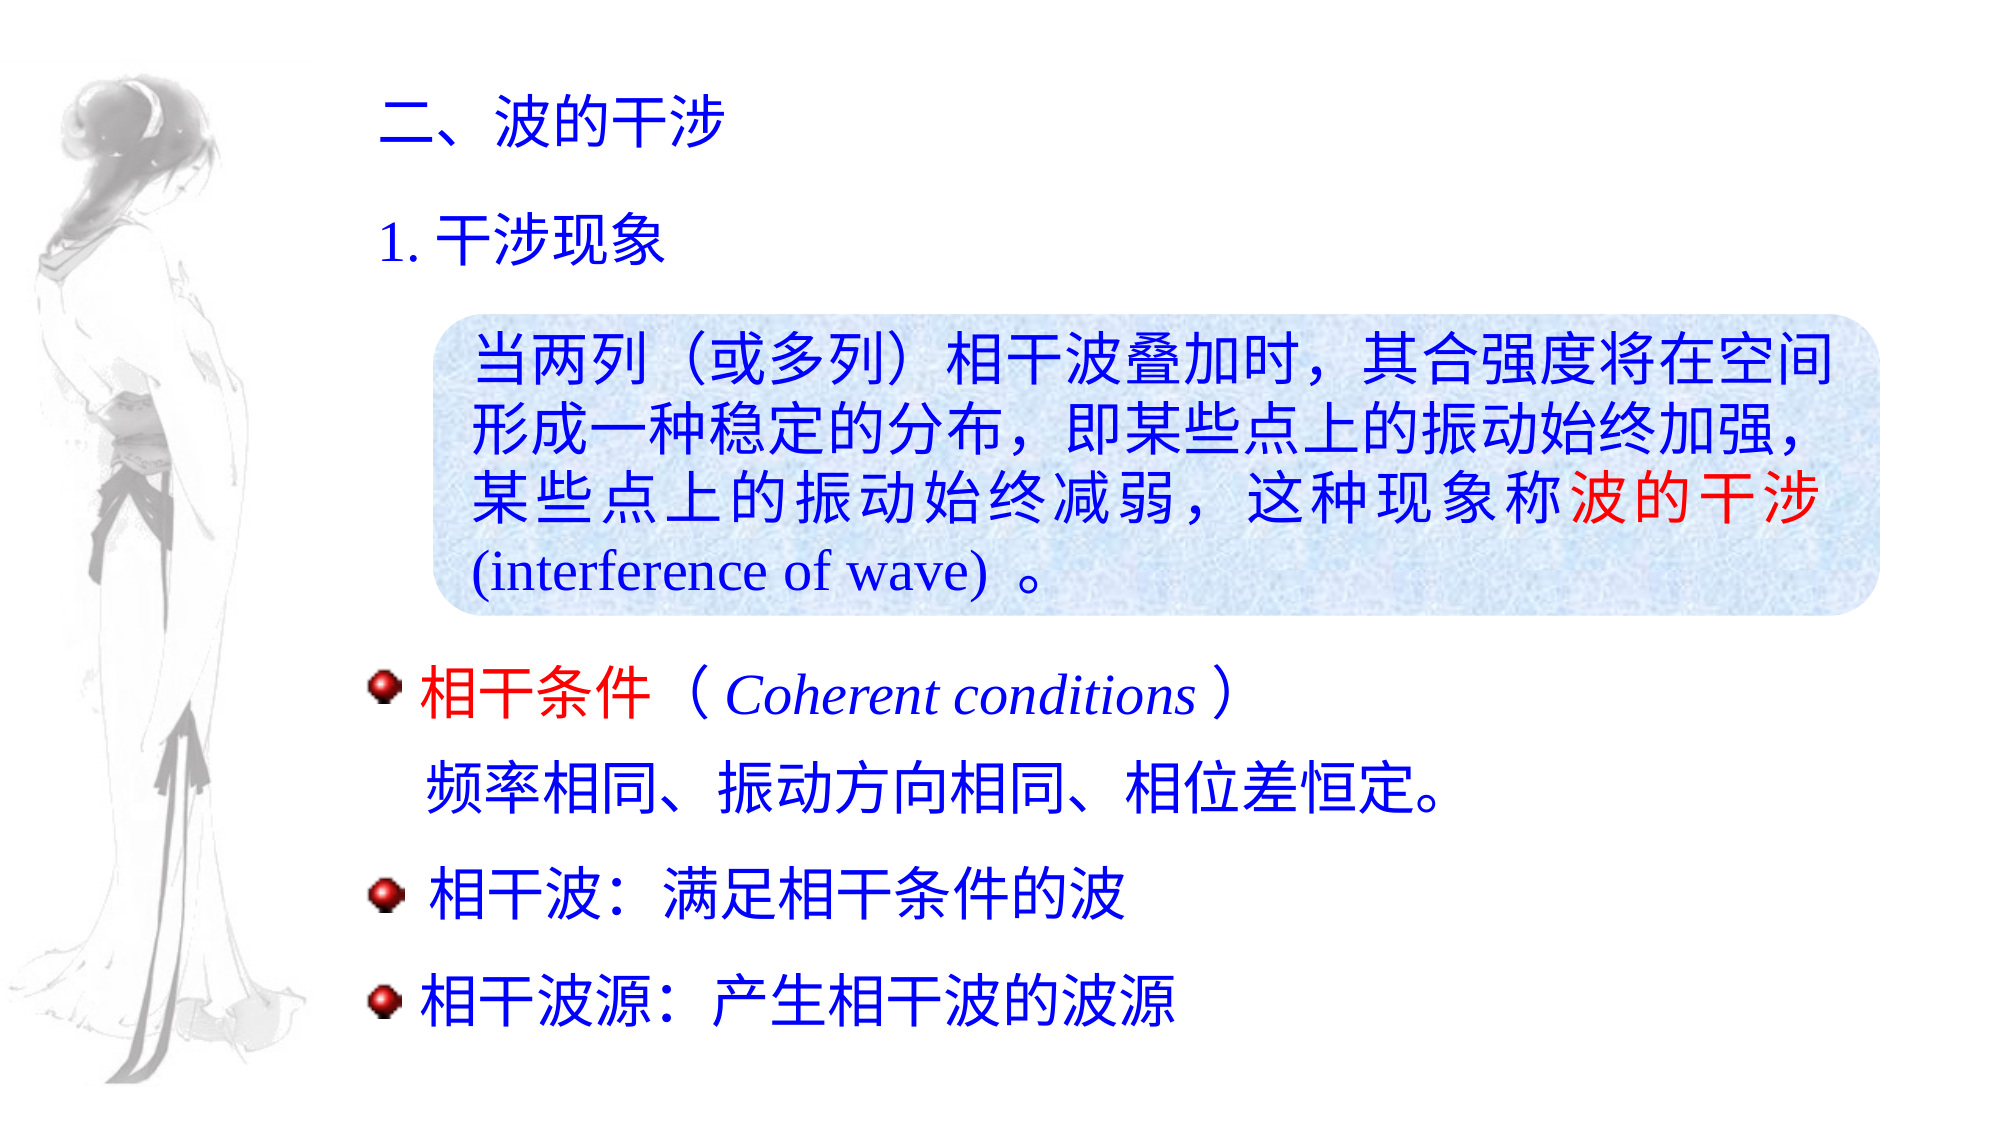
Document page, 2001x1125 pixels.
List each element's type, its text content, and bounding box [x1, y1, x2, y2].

text_box 二、波的干涉 [362, 78, 742, 163]
picture [0, 58, 313, 1087]
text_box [433, 314, 1880, 616]
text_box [362, 956, 1259, 1043]
text_box 频率相同、振动方向相同、相位差恒定。 [410, 743, 1490, 829]
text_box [362, 849, 1147, 936]
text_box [362, 648, 1355, 735]
text_box 1.干涉现象 [362, 196, 871, 281]
